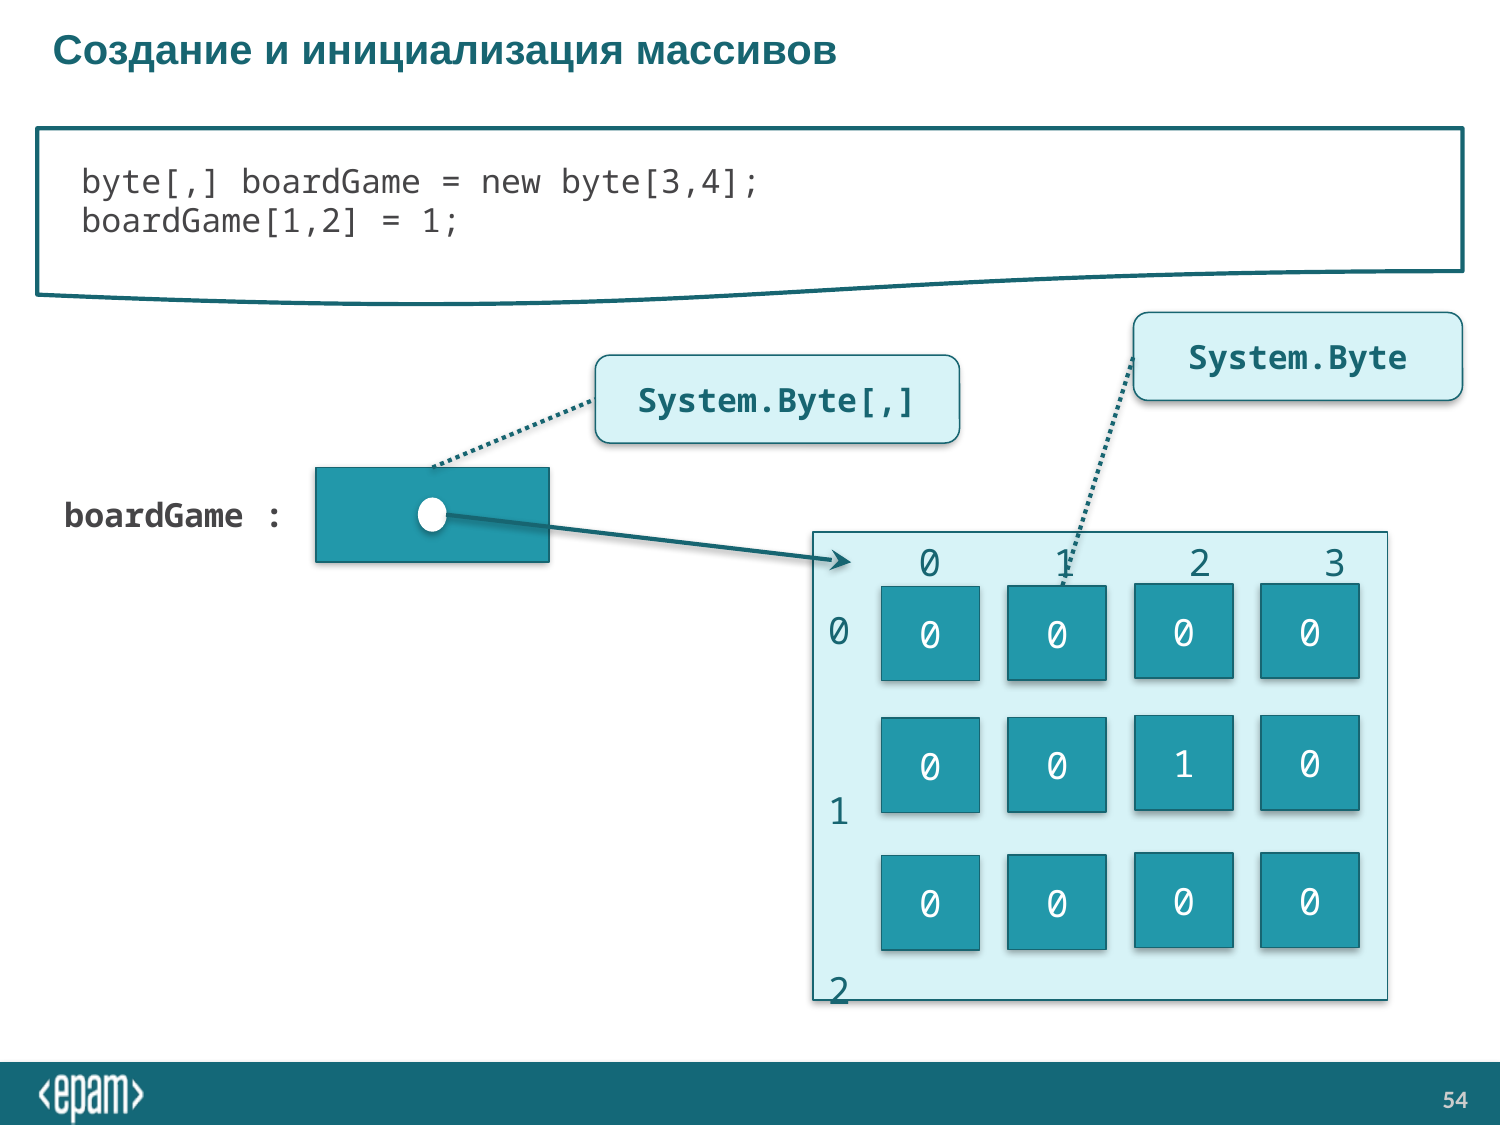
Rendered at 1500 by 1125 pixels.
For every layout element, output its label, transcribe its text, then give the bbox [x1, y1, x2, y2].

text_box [36, 127, 1463, 1001]
picture [38, 1074, 144, 1125]
title Создание и инициализация массивов [0, 0, 1500, 95]
